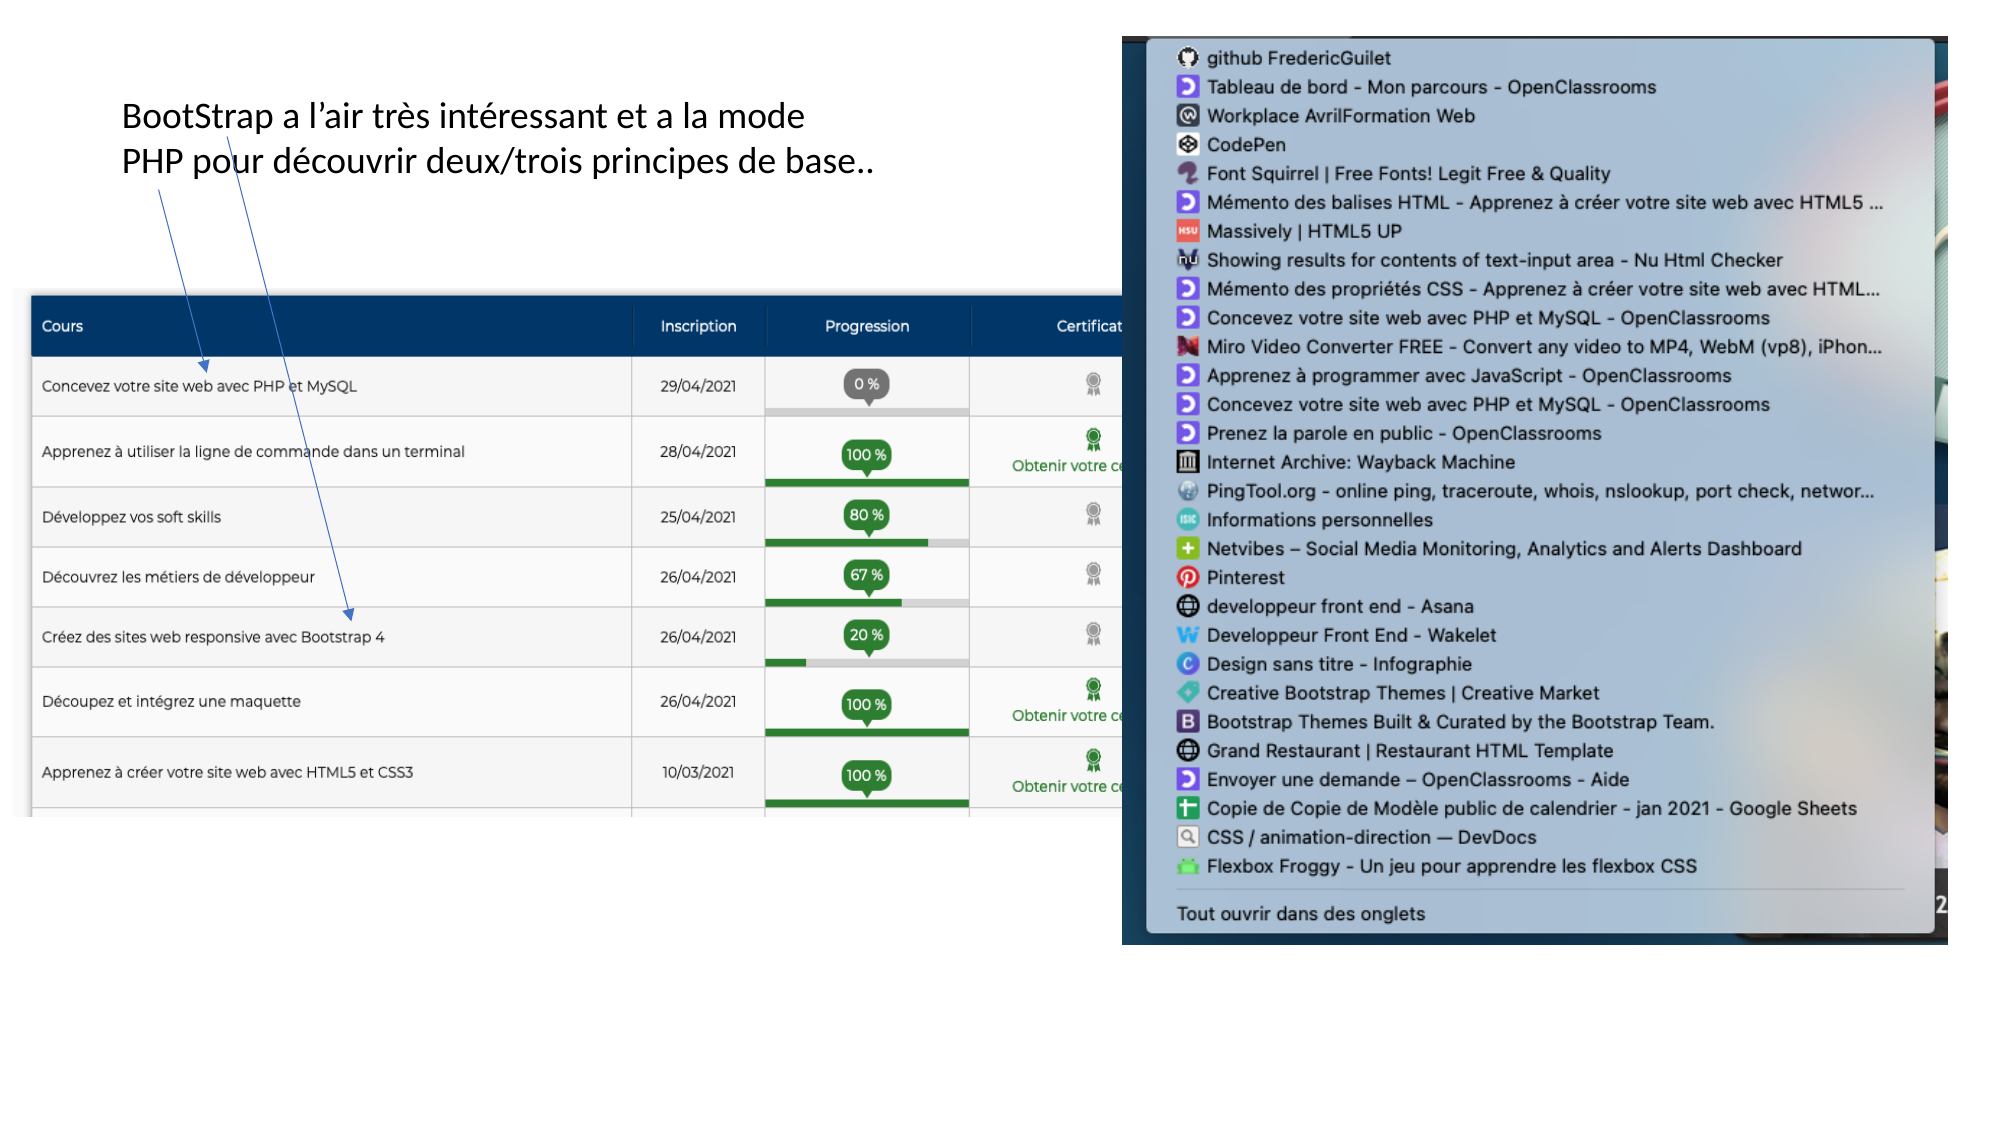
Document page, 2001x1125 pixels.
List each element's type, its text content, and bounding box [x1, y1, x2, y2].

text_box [158, 189, 207, 373]
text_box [227, 136, 352, 622]
text_box BootStrap a l’air très intéressant et a la mode PHP pour découvrir deux/trois principes de base.. [107, 83, 892, 189]
picture [13, 36, 1948, 945]
